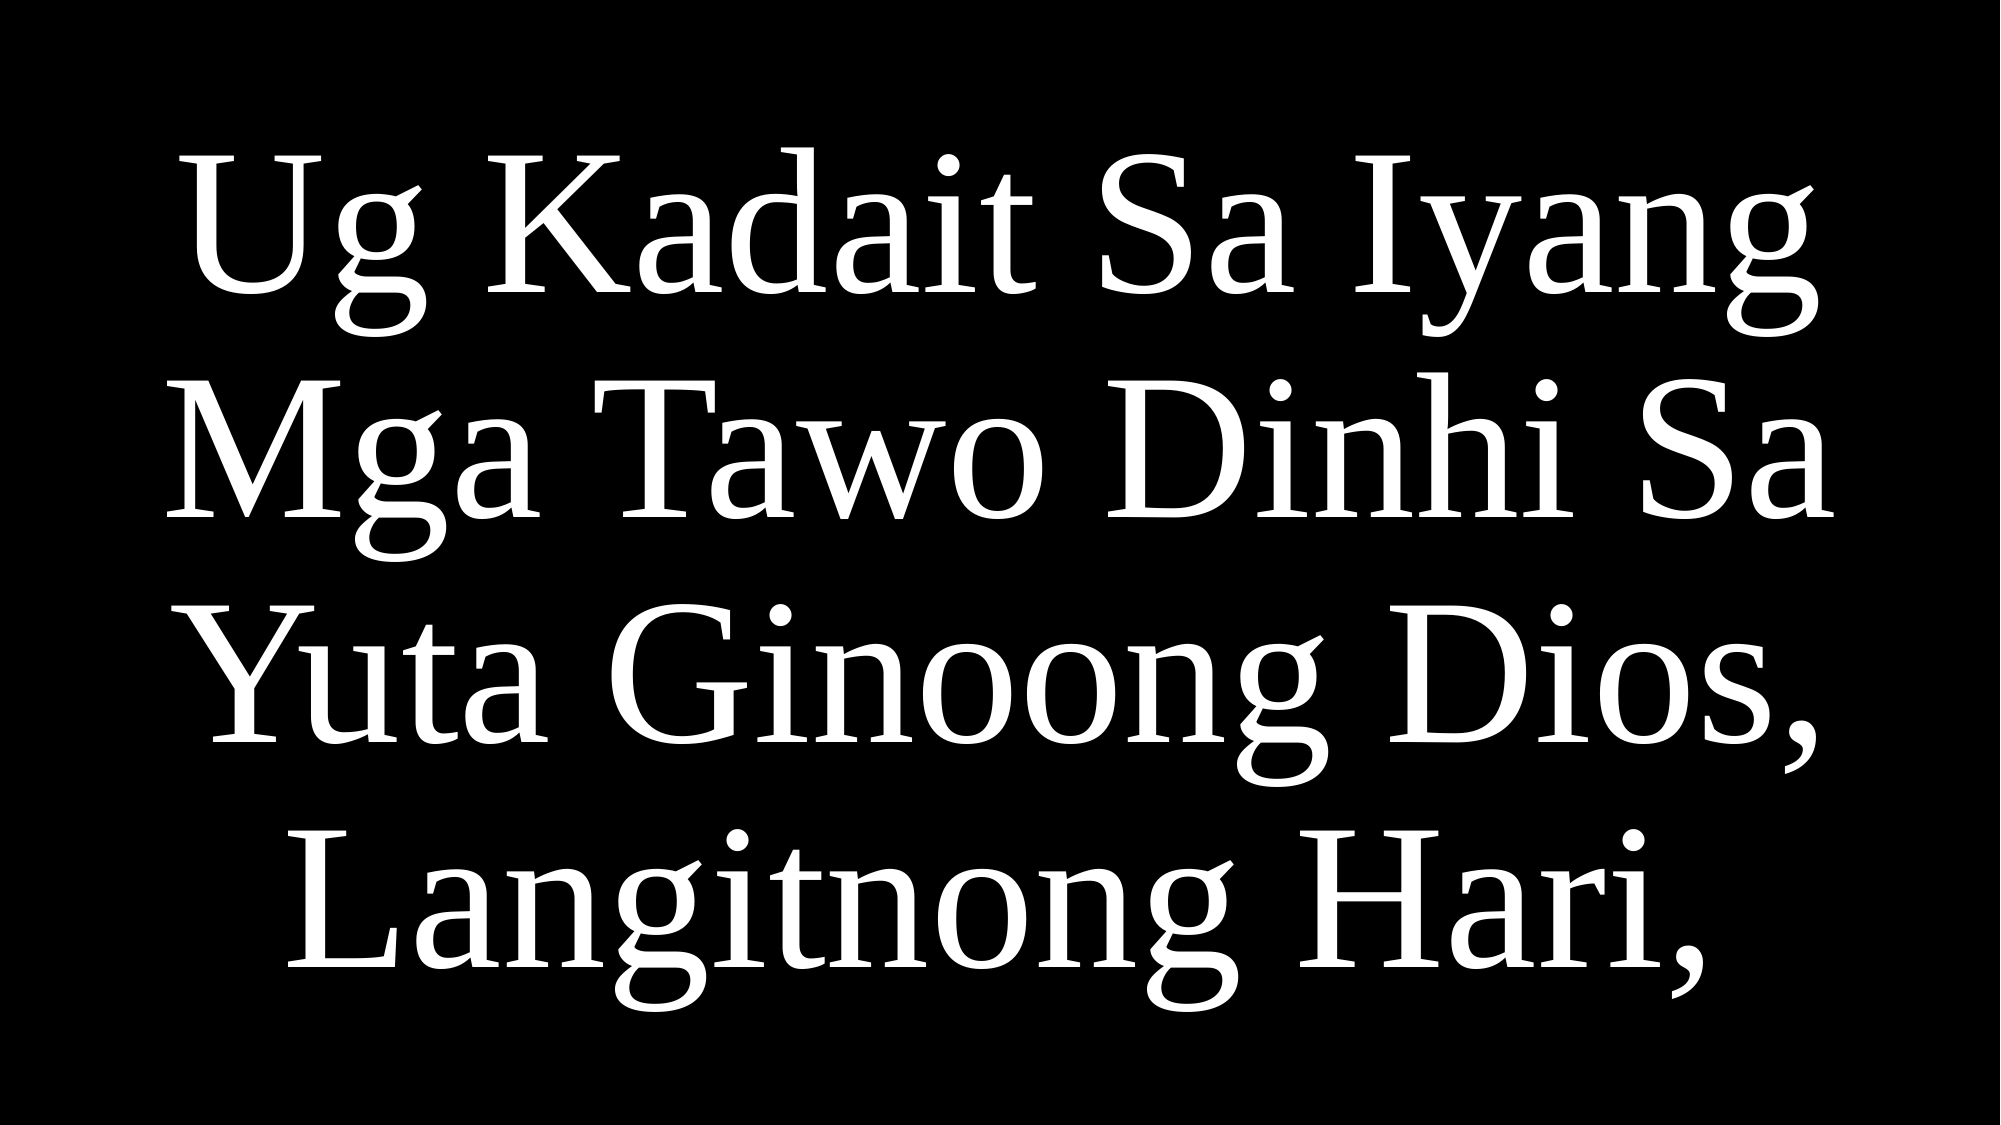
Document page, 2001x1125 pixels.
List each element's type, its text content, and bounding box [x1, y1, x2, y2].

title Ug Kadait Sa Iyang Mga Tawo Dinhi Sa Yuta Ginoong Dios, Langitnong Hari, [0, 0, 2000, 1125]
